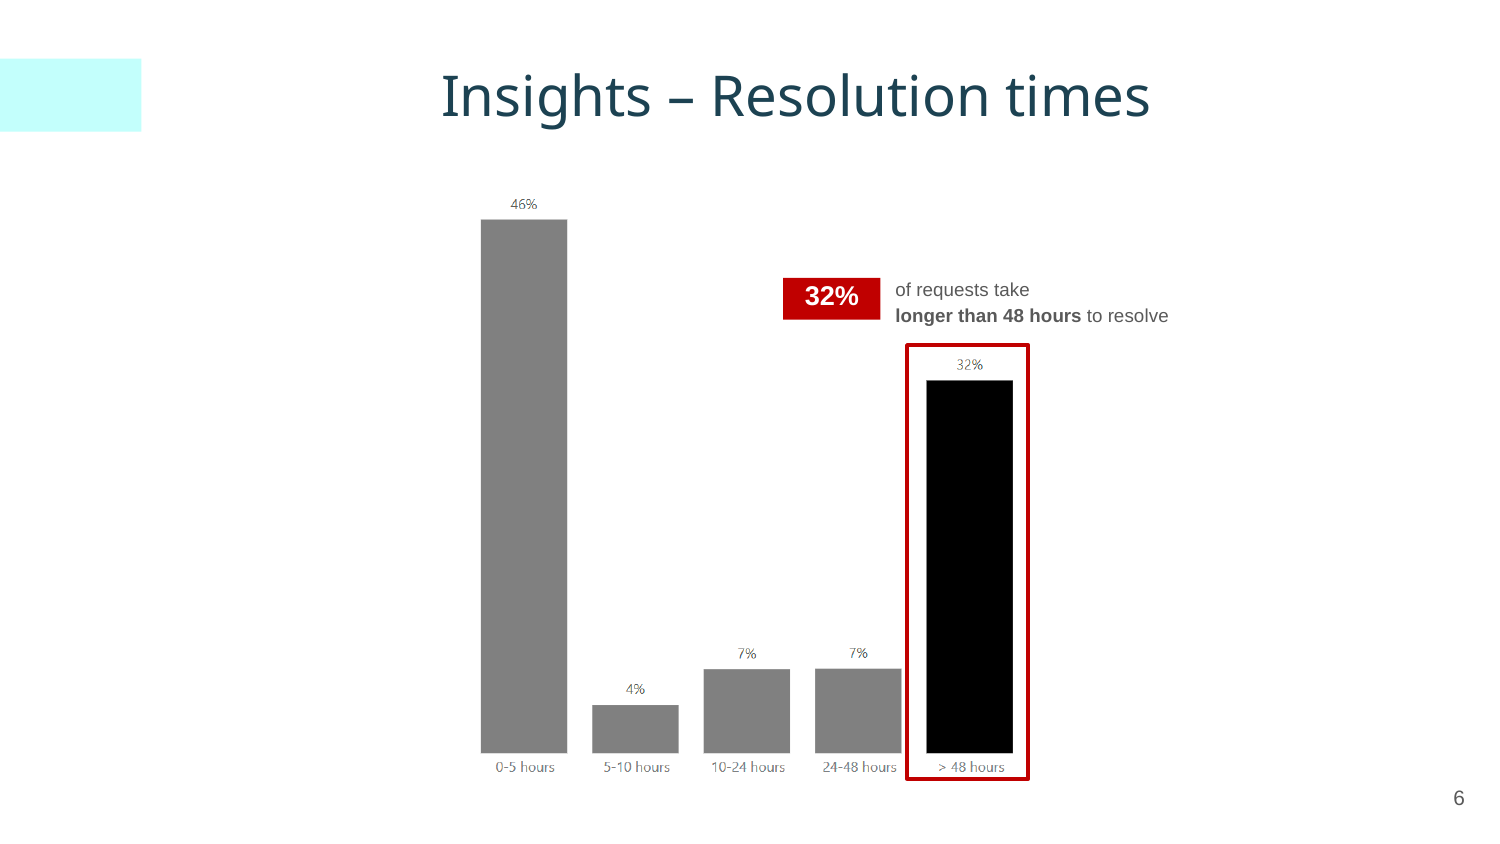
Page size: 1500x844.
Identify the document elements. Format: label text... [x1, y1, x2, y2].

picture [471, 184, 1029, 780]
slide_number 6 [1389, 764, 1480, 830]
text_box Insights – Resolution times [141, 45, 1452, 160]
text_box of requests take longer than 48 hours to resolve [1033, 259, 1201, 341]
text_box [0, 58, 142, 132]
